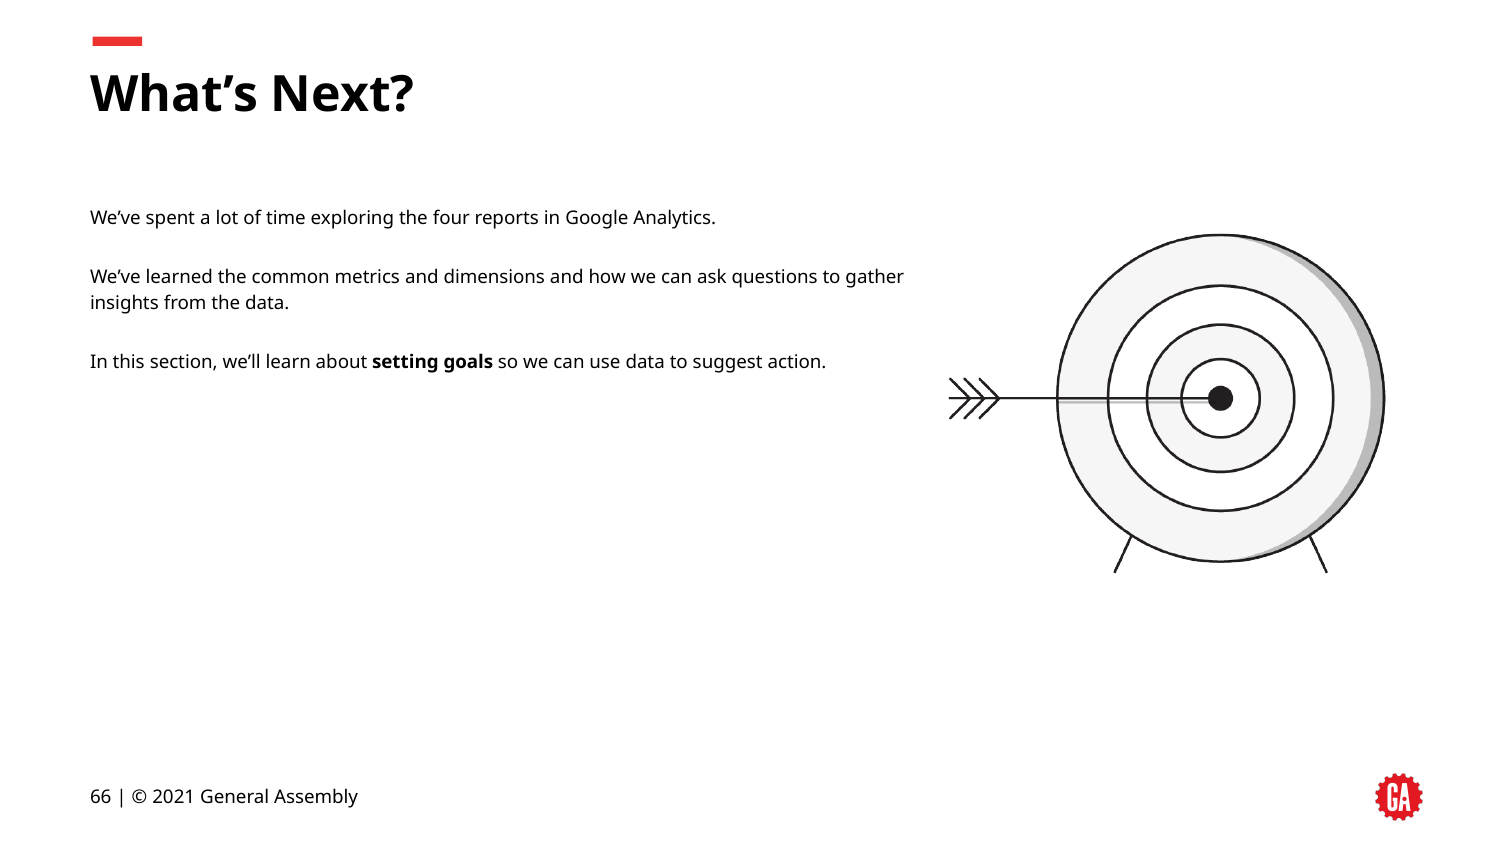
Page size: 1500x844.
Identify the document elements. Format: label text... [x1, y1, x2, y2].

slide_number ‹#› | © 2021 General Assembly [75, 764, 465, 830]
title What’s Next? [75, 46, 1473, 140]
list We’ve spent a lot of time exploring the four reports in Google Analytics. We’ve learned the common metrics and dimensions and how we can ask questions to gather insights from the data. In this section, we’ll learn about setting goals so we can use data to suggest action. [75, 187, 944, 670]
picture [1373, 771, 1425, 823]
picture [943, 187, 1396, 640]
